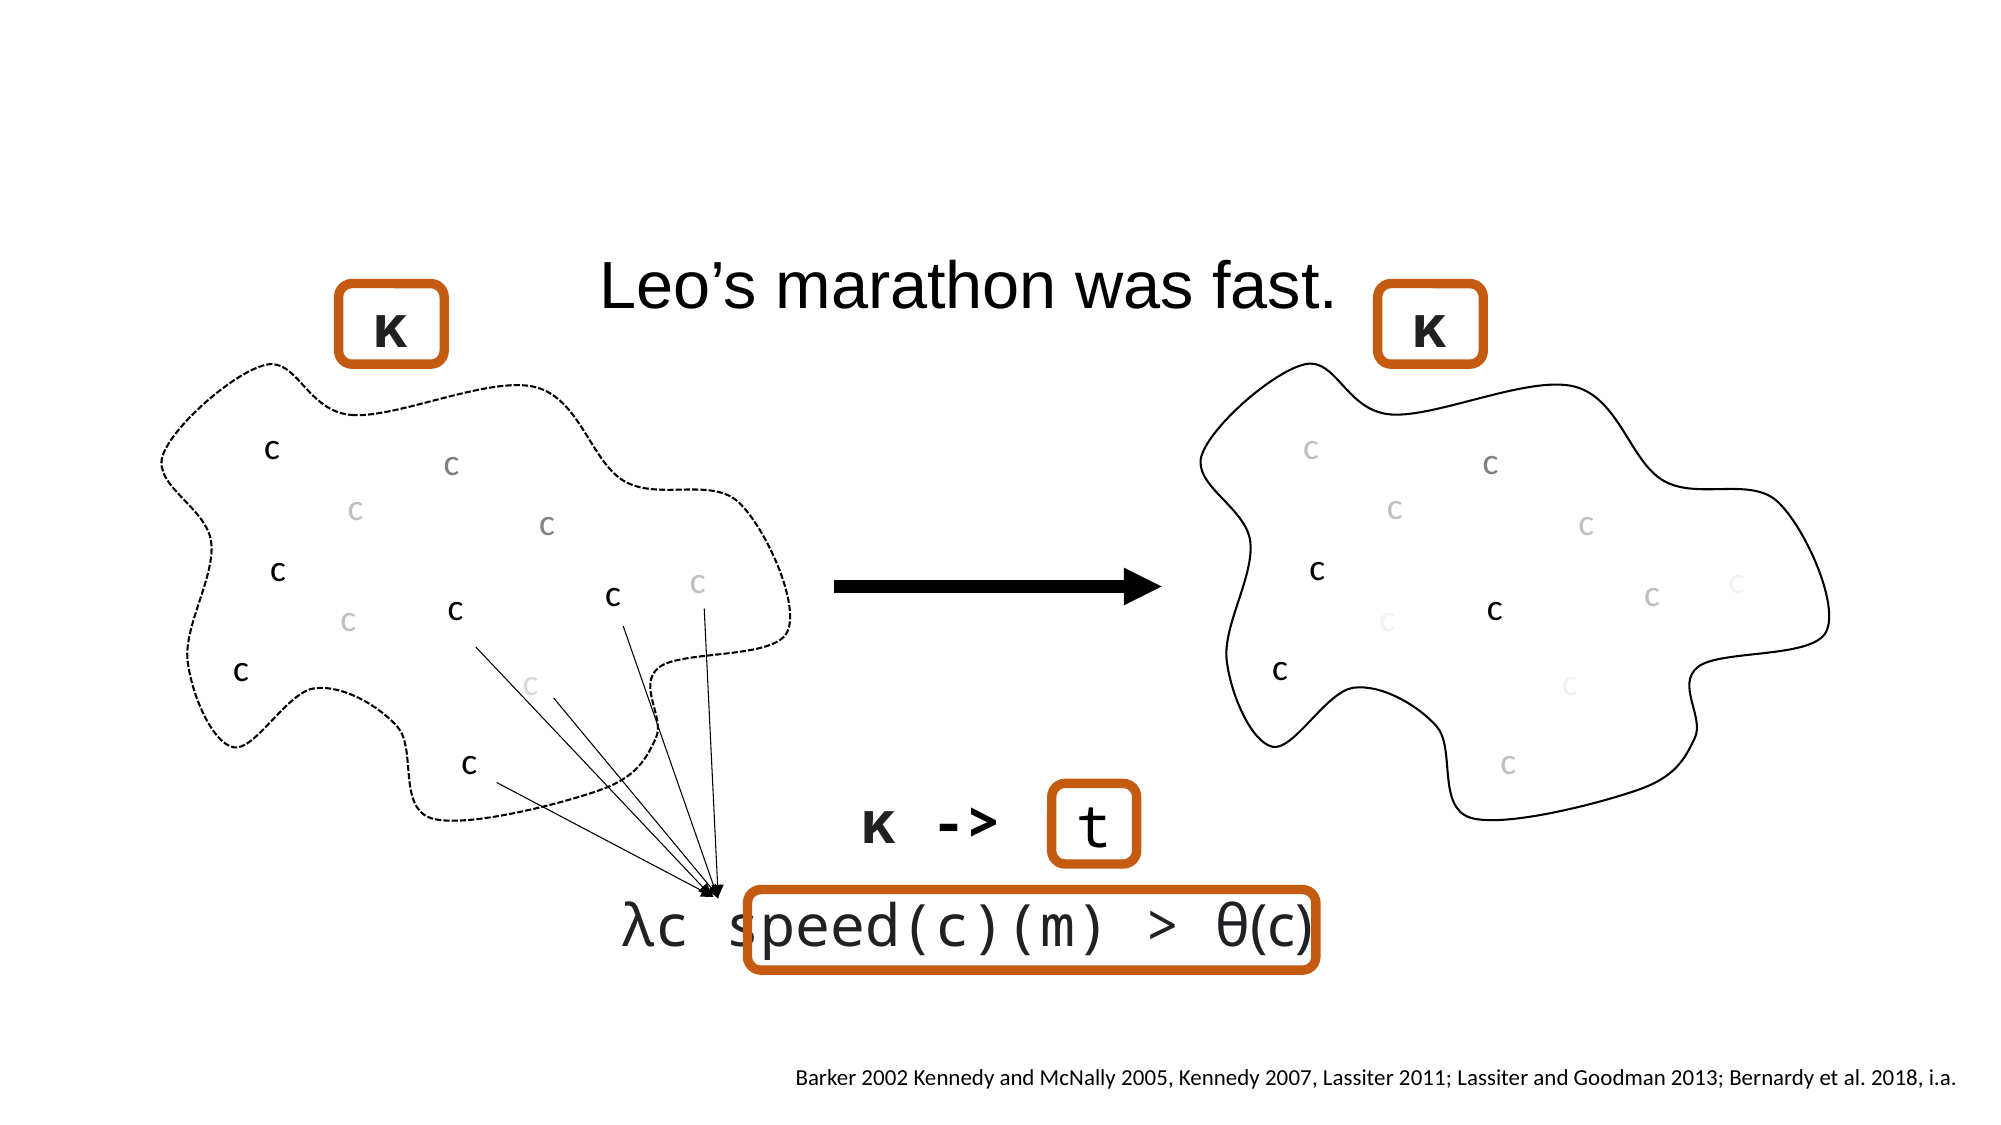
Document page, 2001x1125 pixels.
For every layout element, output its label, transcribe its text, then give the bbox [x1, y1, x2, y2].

text_box λc speed(c)(m) > θ(c) [605, 880, 1364, 966]
text_box Barker 2002 Kennedy and McNally 2005, Kennedy 2007, Lassiter 2011; Lassiter and Goodman 2013; Bernardy et al. 2018, i.a. [648, 1054, 1974, 1098]
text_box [475, 609, 719, 899]
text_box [1200, 363, 1830, 821]
text_box [746, 888, 1317, 972]
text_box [823, 777, 1137, 865]
text_box κ [337, 282, 446, 364]
text_box Leo’s marathon was fast. [537, 234, 1402, 329]
text_box κ [1376, 282, 1485, 363]
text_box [161, 364, 791, 821]
